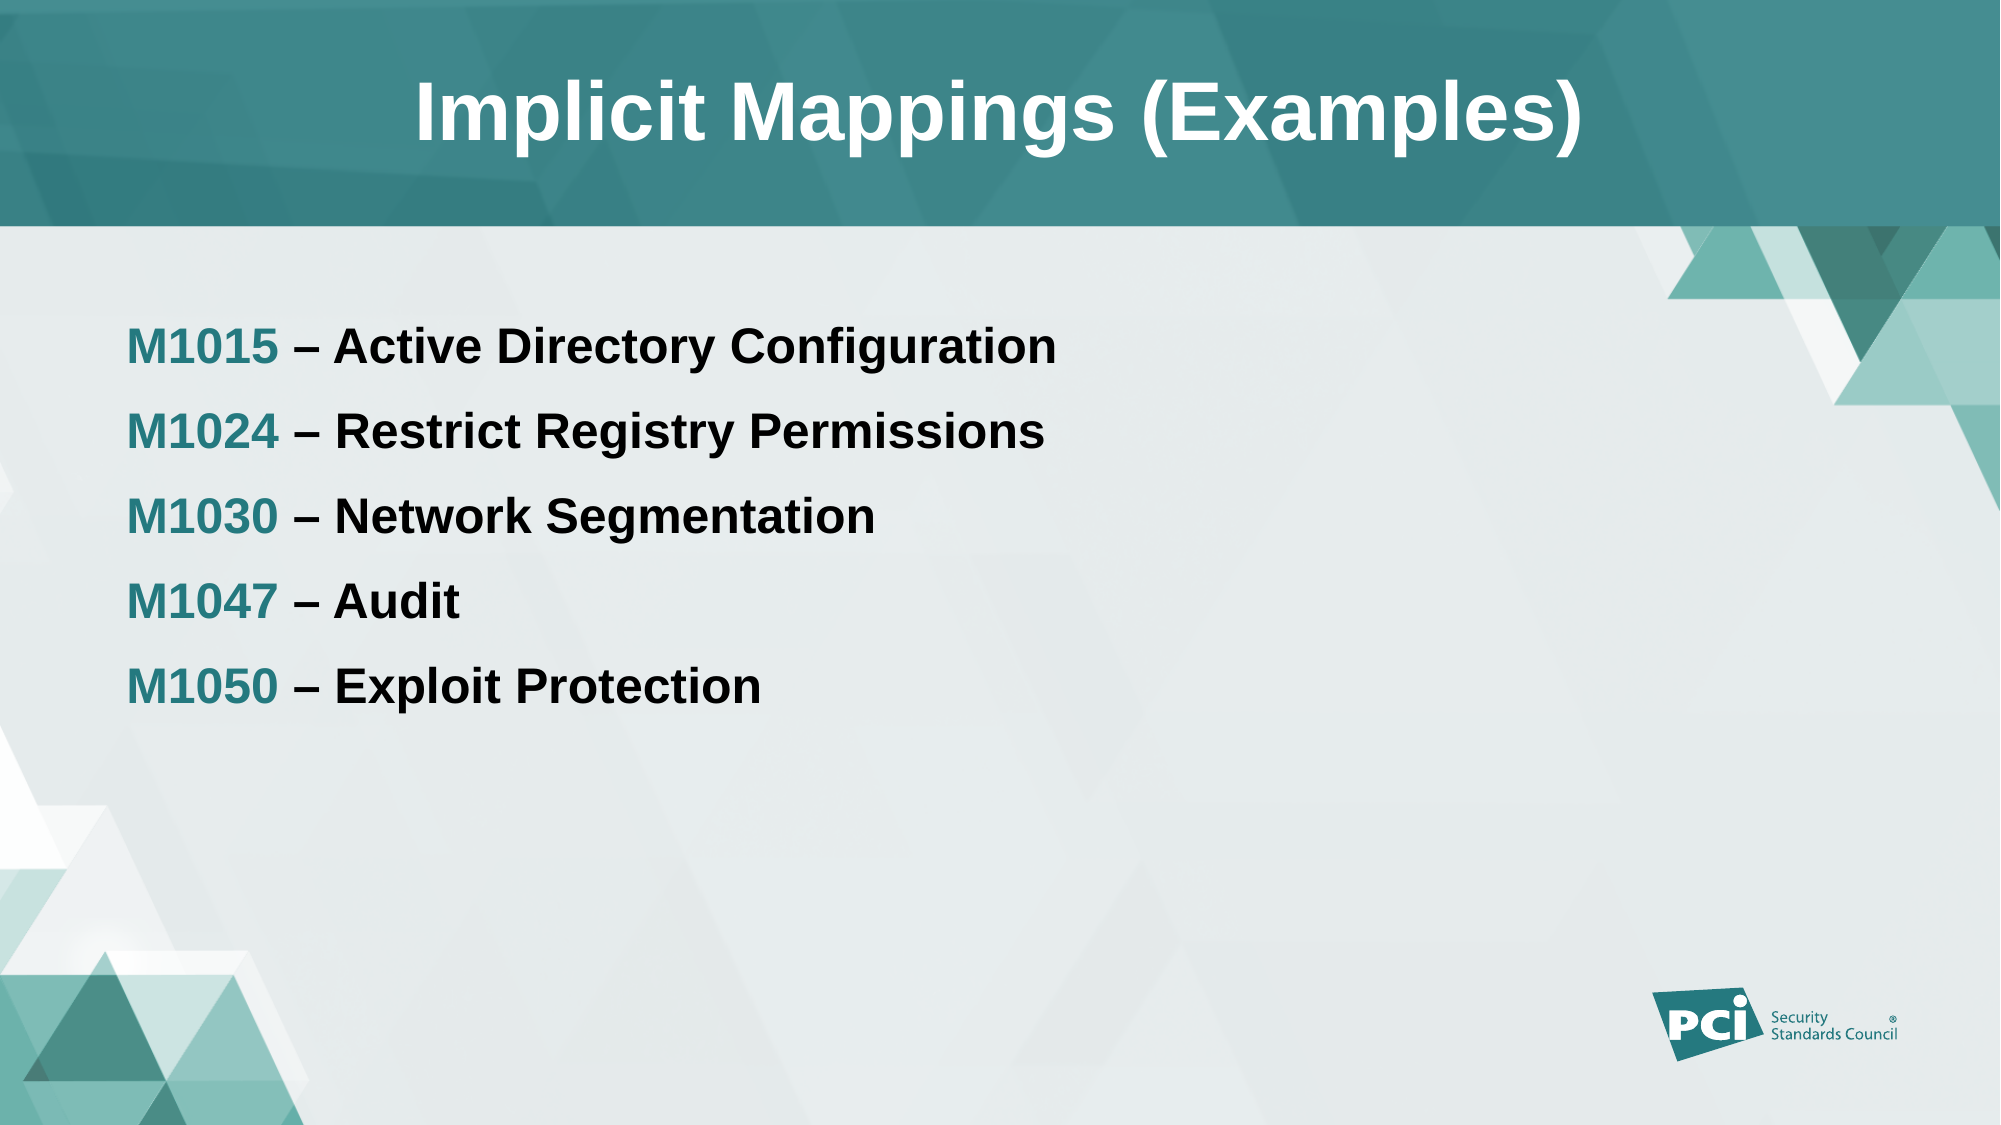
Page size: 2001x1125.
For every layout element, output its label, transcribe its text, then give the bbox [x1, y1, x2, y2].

picture [0, 0, 2000, 1125]
title Implicit Mappings (Examples) [99, 24, 1900, 203]
list M1015 – Active Directory Configuration M1024 – Restrict Registry Permissions M1030 – Network Segmentation M1047 – Audit M1050 – Exploit Protection [99, 306, 1900, 979]
